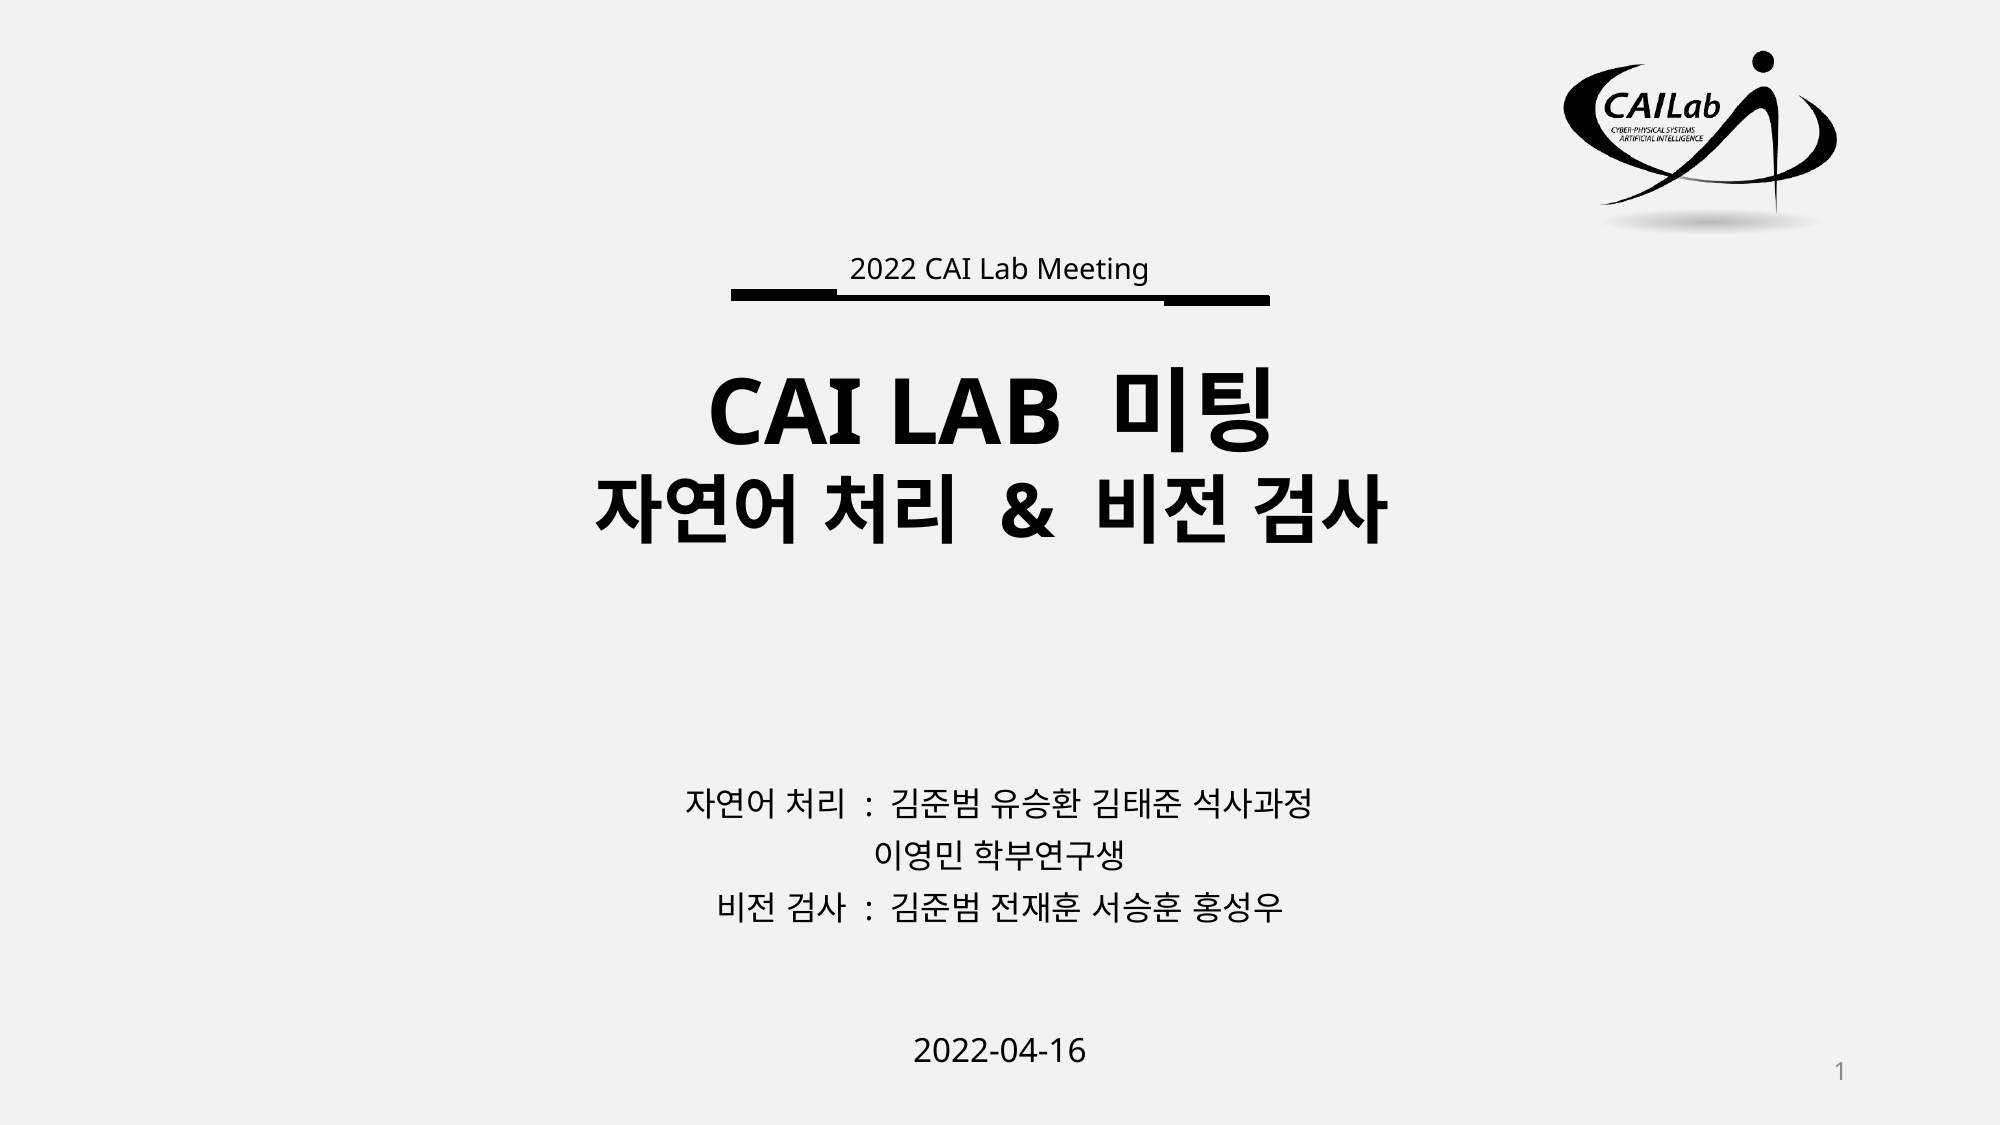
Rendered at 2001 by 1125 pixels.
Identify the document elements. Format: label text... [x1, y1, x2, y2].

text_box 자연어 처리 : 김준범 유승환 김태준 석사과정 이영민 학부연구생 비전 검사 : 김준범 전재훈 서승훈 홍성우 [603, 764, 731, 935]
picture [1537, 22, 1863, 245]
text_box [731, 243, 1269, 1075]
slide_number 1 [1412, 1042, 1863, 1103]
text_box 자연어 처리 : 김준범 유승환 김태준 석사과정 이영민 학부연구생 비전 검사 : 김준범 전재훈 서승훈 홍성우 [1269, 764, 1397, 935]
text_box CAI LAB 미팅 자연어 처리 & 비전 검사 [1269, 345, 1993, 561]
text_box CAI LAB 미팅 자연어 처리 & 비전 검사 [0, 345, 731, 561]
